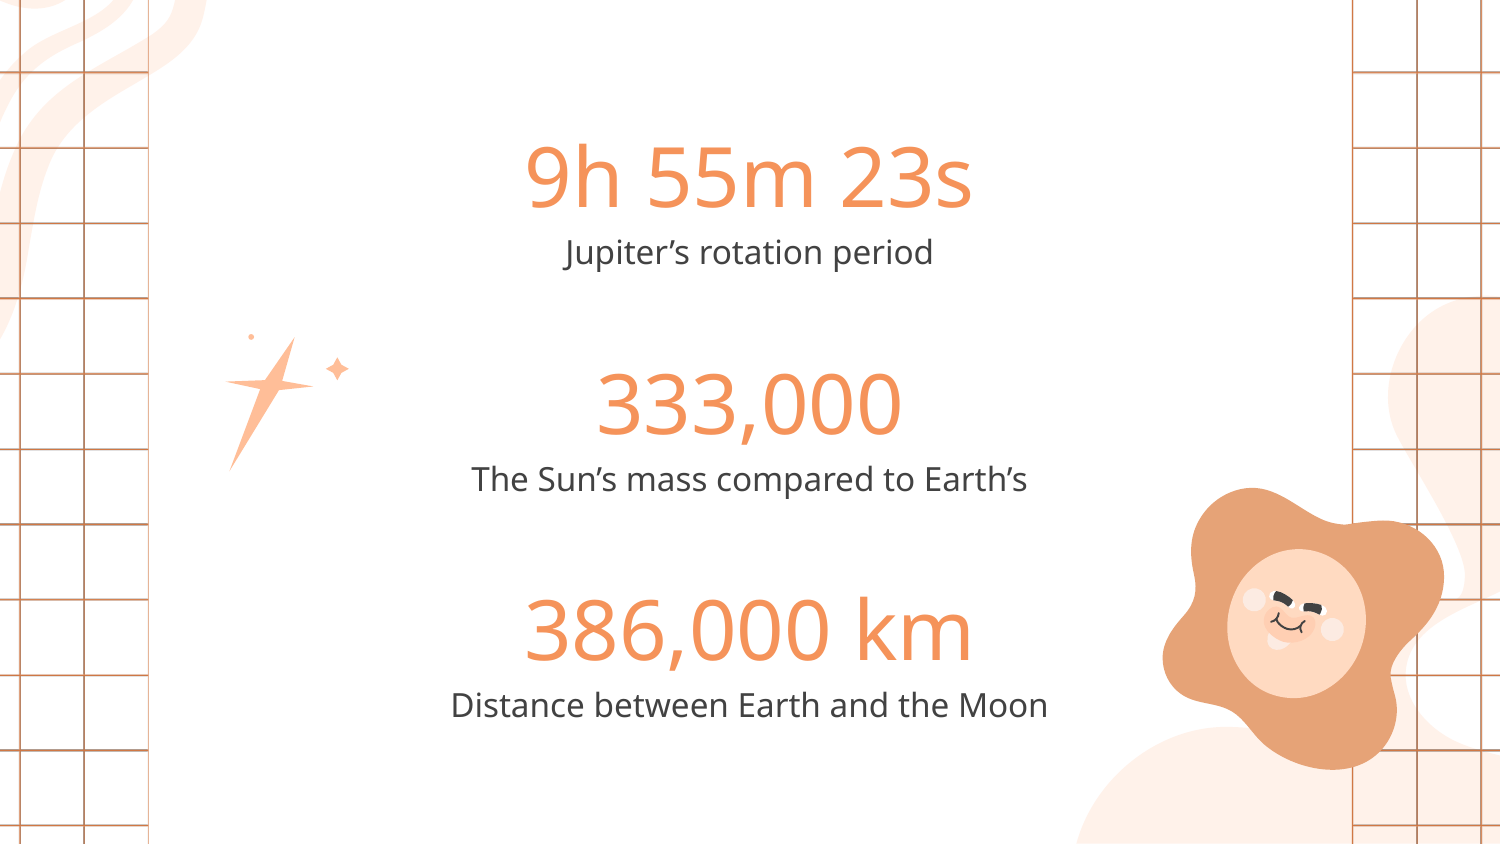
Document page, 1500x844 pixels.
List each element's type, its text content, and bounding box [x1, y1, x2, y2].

subtitle The Sun’s mass compared to Earth’s [364, 442, 1136, 504]
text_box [225, 333, 350, 472]
subtitle Jupiter’s rotation period [364, 240, 1136, 278]
title 386,000 km [364, 565, 1136, 669]
subtitle Distance between Earth and the Moon [364, 669, 1136, 731]
picture [1352, 0, 1500, 844]
title 9h 55m 23s [364, 113, 1136, 240]
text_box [1162, 487, 1445, 771]
picture [0, 0, 149, 844]
title 333,000 [364, 339, 1136, 442]
